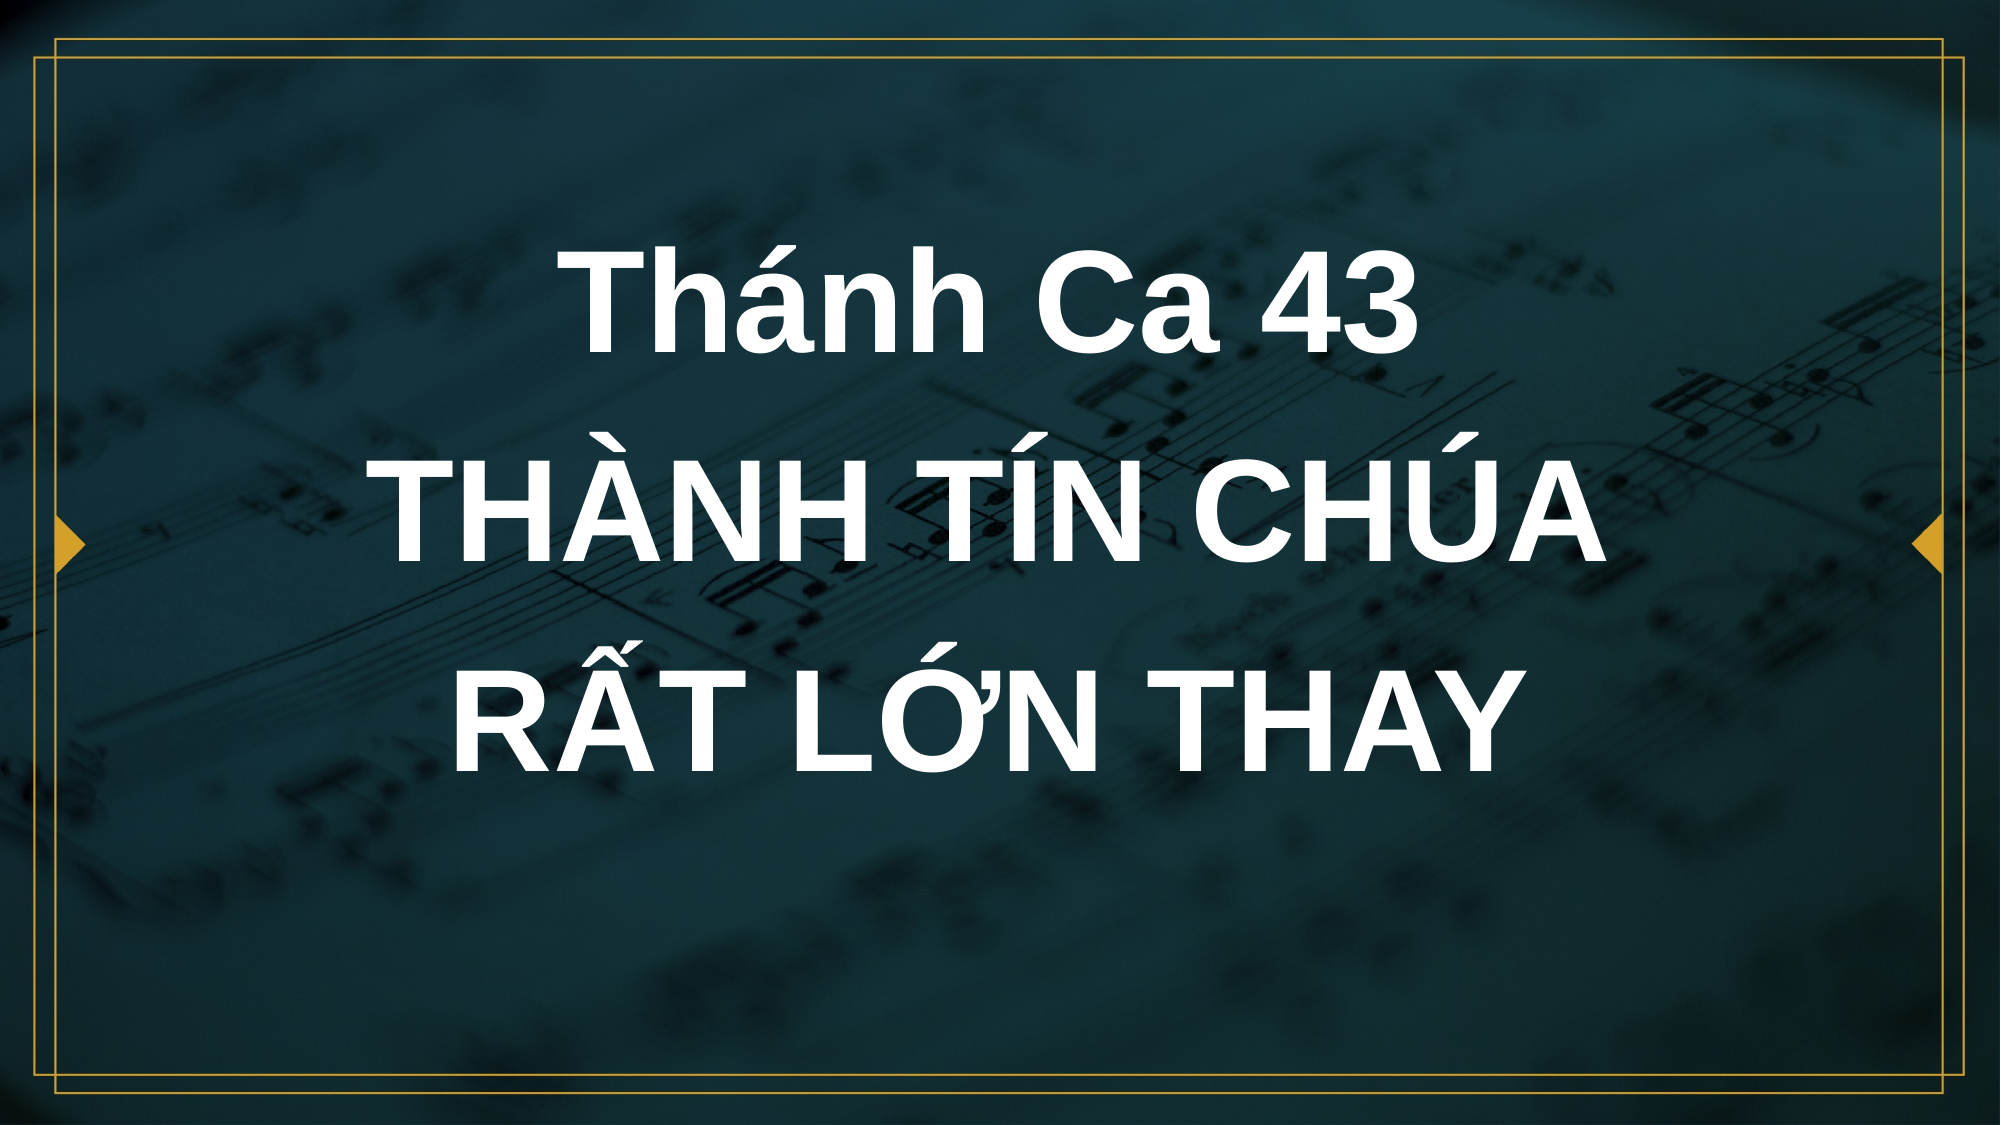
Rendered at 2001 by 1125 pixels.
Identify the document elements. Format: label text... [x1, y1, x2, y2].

title Thánh Ca 43 THÀNH TÍN CHÚA RẤT LỚN THAY [103, 151, 1875, 821]
picture [0, 0, 2000, 1125]
